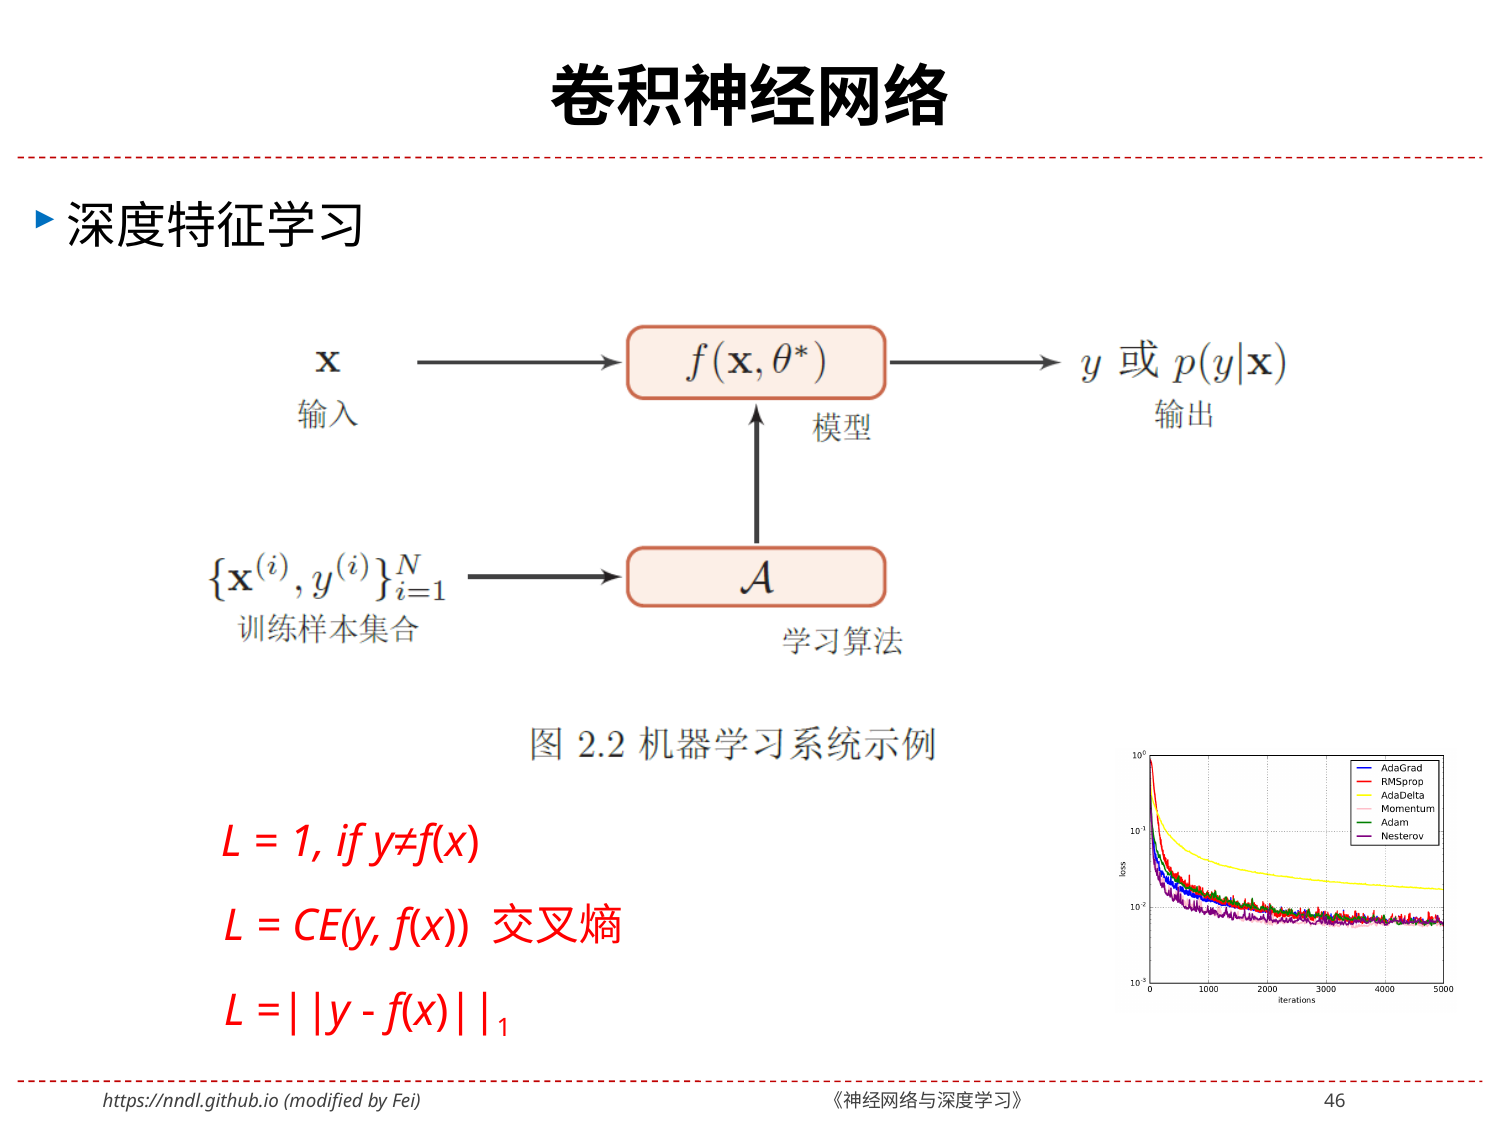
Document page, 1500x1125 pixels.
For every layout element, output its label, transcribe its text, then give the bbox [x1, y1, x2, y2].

list 深度特征学习 [17, 173, 1483, 1043]
text_box L = CE(y, f(x)) 交叉熵 [208, 889, 639, 957]
picture [194, 294, 1457, 1014]
text_box L = 1, if y≠f(x) [206, 812, 495, 873]
text_box L =||y - f(x)||1 [209, 974, 527, 1049]
title 卷积神经网络 [17, 24, 1483, 142]
